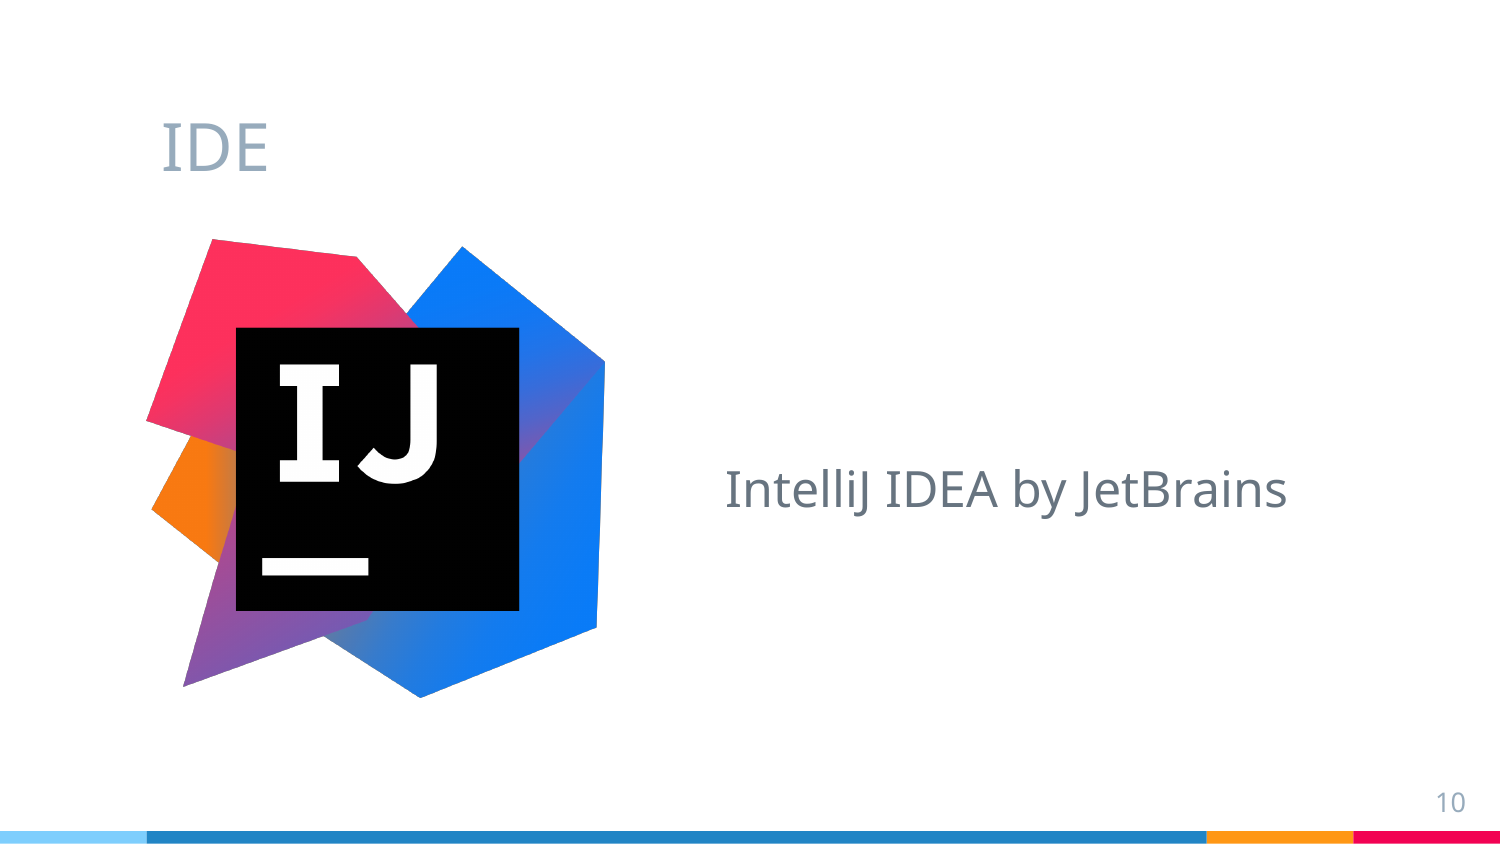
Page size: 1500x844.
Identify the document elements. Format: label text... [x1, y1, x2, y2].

list IntelliJ IDEA by JetBrains [691, 225, 1455, 809]
picture [146, 239, 605, 698]
title IDE [146, 58, 1207, 200]
slide_number 10 [1391, 770, 1482, 822]
